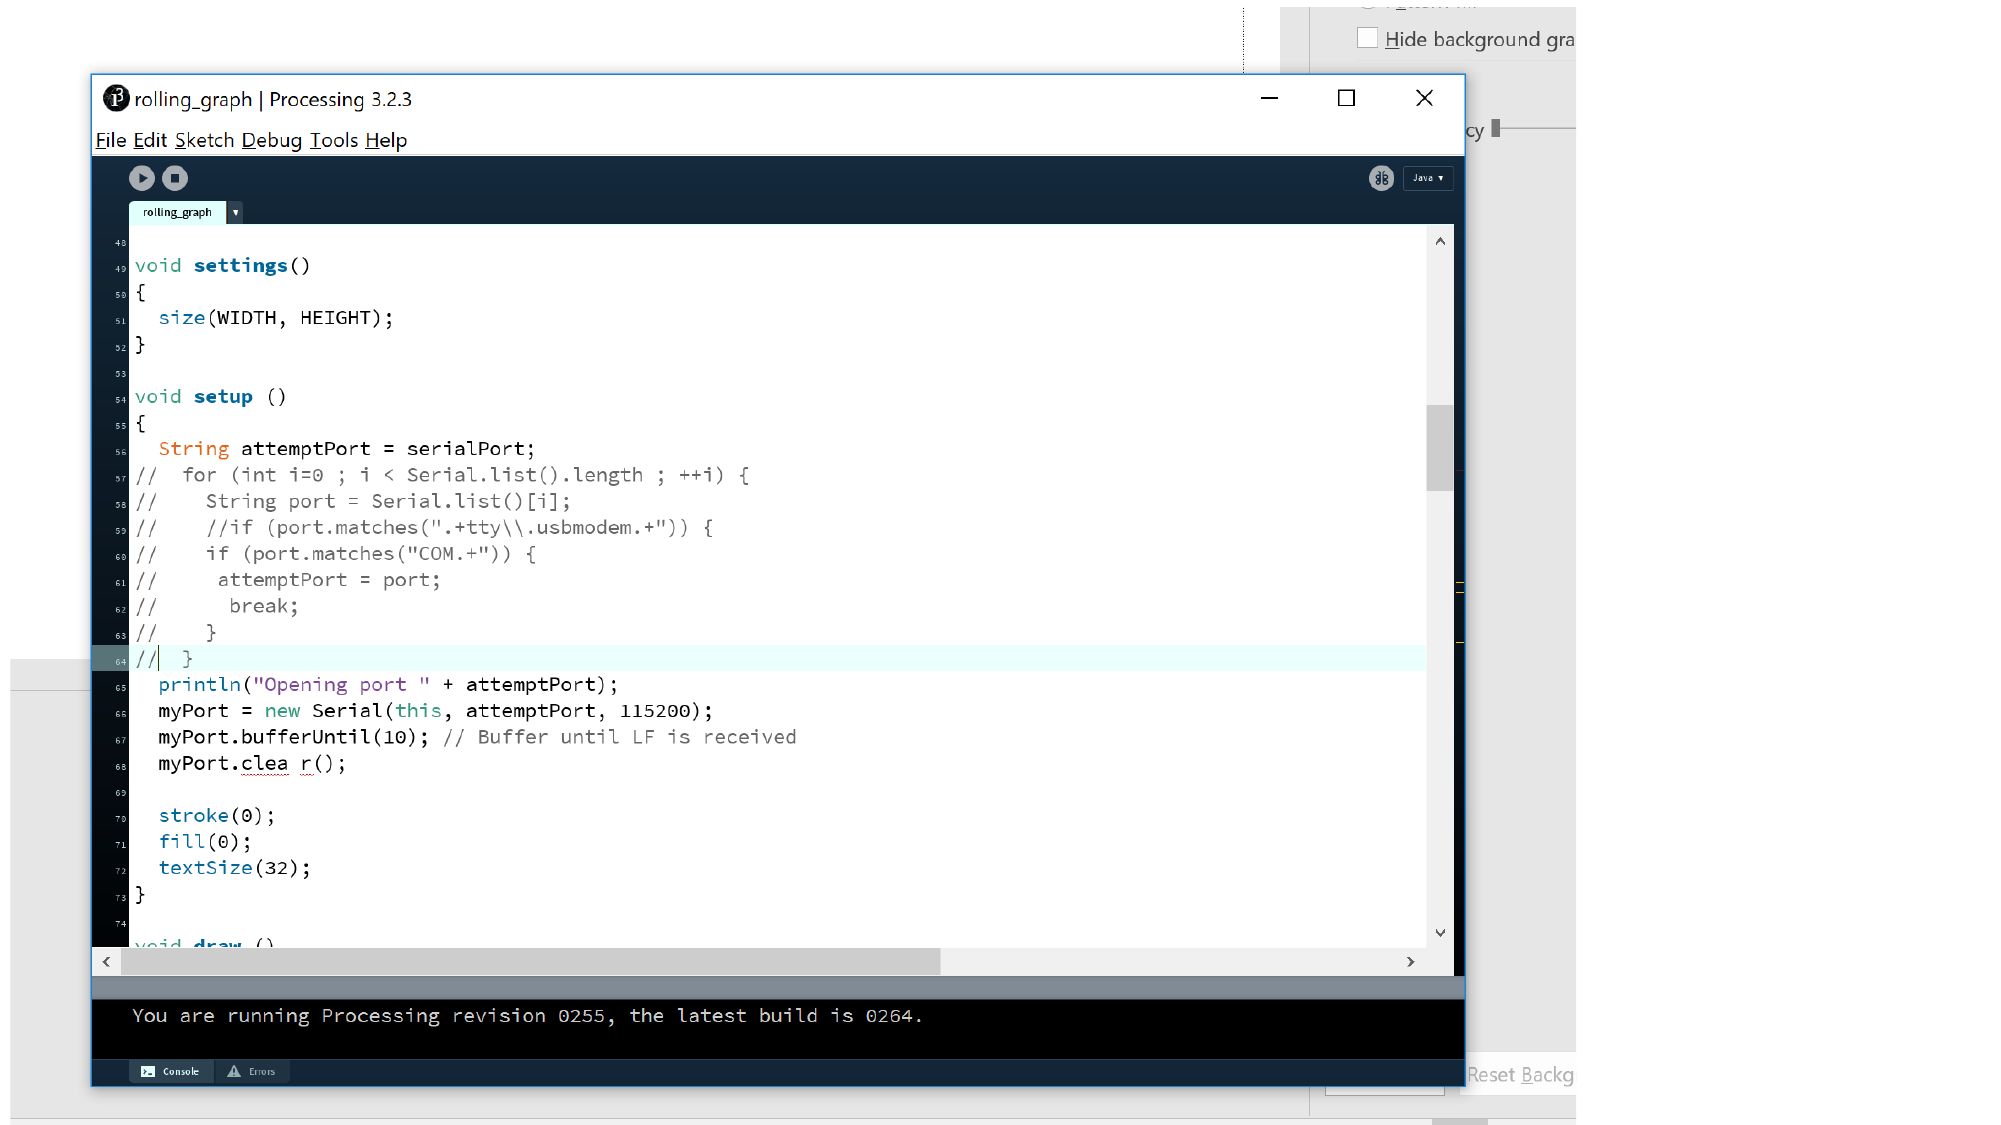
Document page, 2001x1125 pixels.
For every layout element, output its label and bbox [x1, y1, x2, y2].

picture [10, 7, 1577, 1125]
